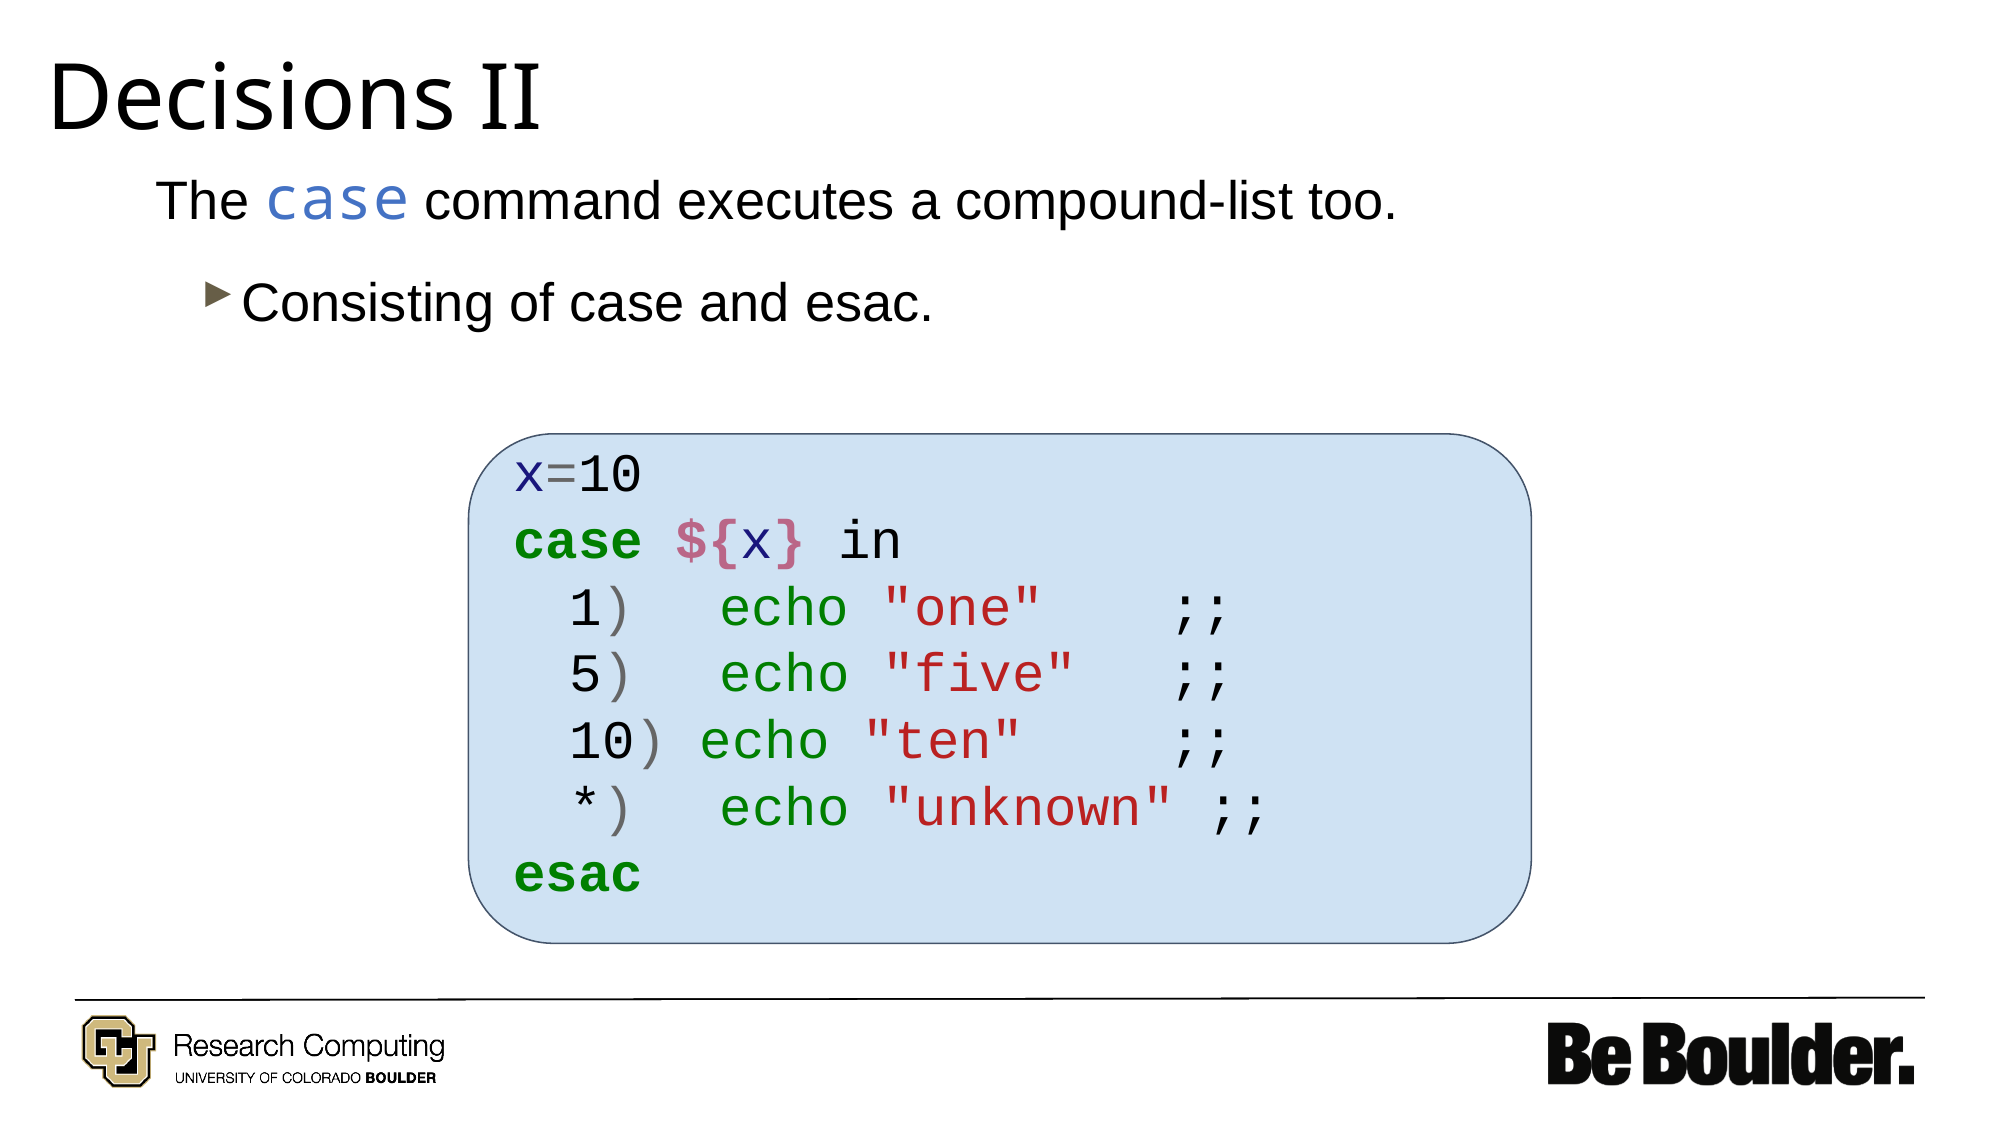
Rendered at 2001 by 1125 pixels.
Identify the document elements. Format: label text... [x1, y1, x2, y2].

title Decisions II [41, 0, 666, 187]
picture [1524, 1015, 1938, 1088]
text_box The case command executes a compound-list too. ▶ Consisting of case and esac. [150, 123, 1489, 400]
text_box x=10 case ${x} in 1) echo "one" ;; 5) echo "five" ;; 10) echo "ten" ;; *) echo "unknown" ;; esac [468, 433, 1532, 944]
picture [81, 1015, 444, 1088]
